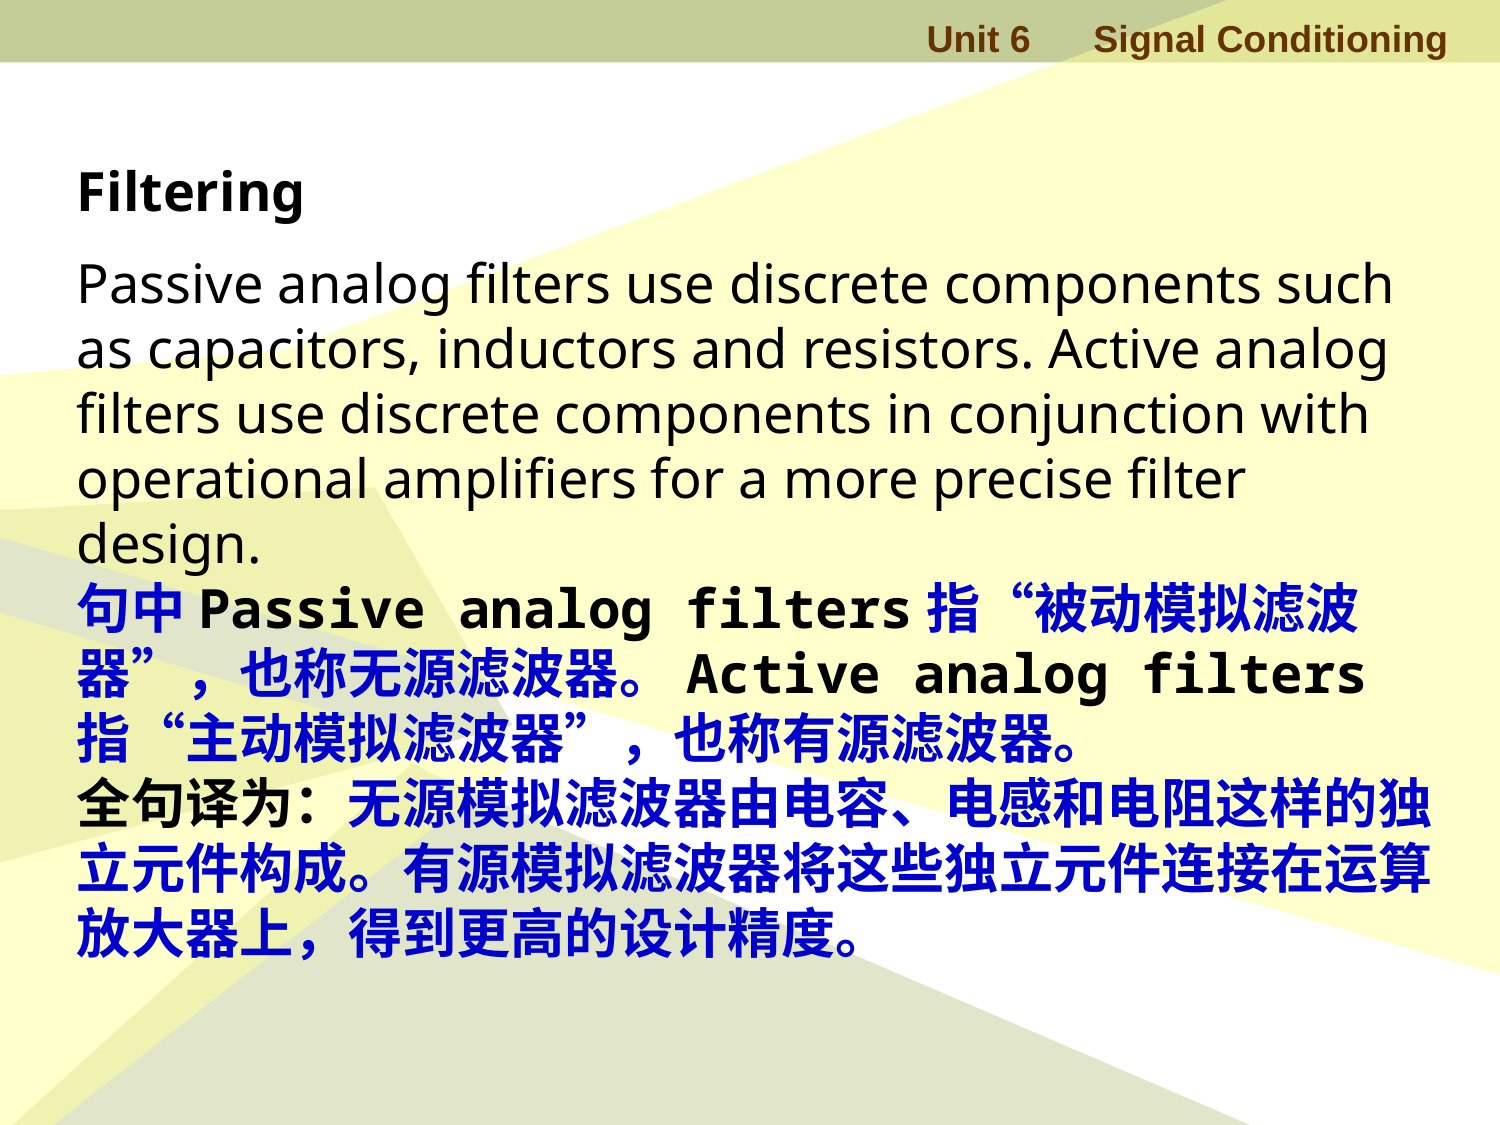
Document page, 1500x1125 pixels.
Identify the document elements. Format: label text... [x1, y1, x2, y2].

text_box Filtering Passive analog filters use discrete components such as capacitors, inductors and resistors. Active analog filters use discrete components in conjunction with operational amplifiers for a more precise filter design. 句中Passive analog filters指“被动模拟滤波器”，也称无源滤波器。Active analog filters指“主动模拟滤波器”，也称有源滤波器。 全句译为：无源模拟滤波器由电容、电感和电阻这样的独立元件构成。有源模拟滤波器将这些独立元件连接在运算放大器上，得到更高的设计精度。 [62, 149, 1450, 972]
